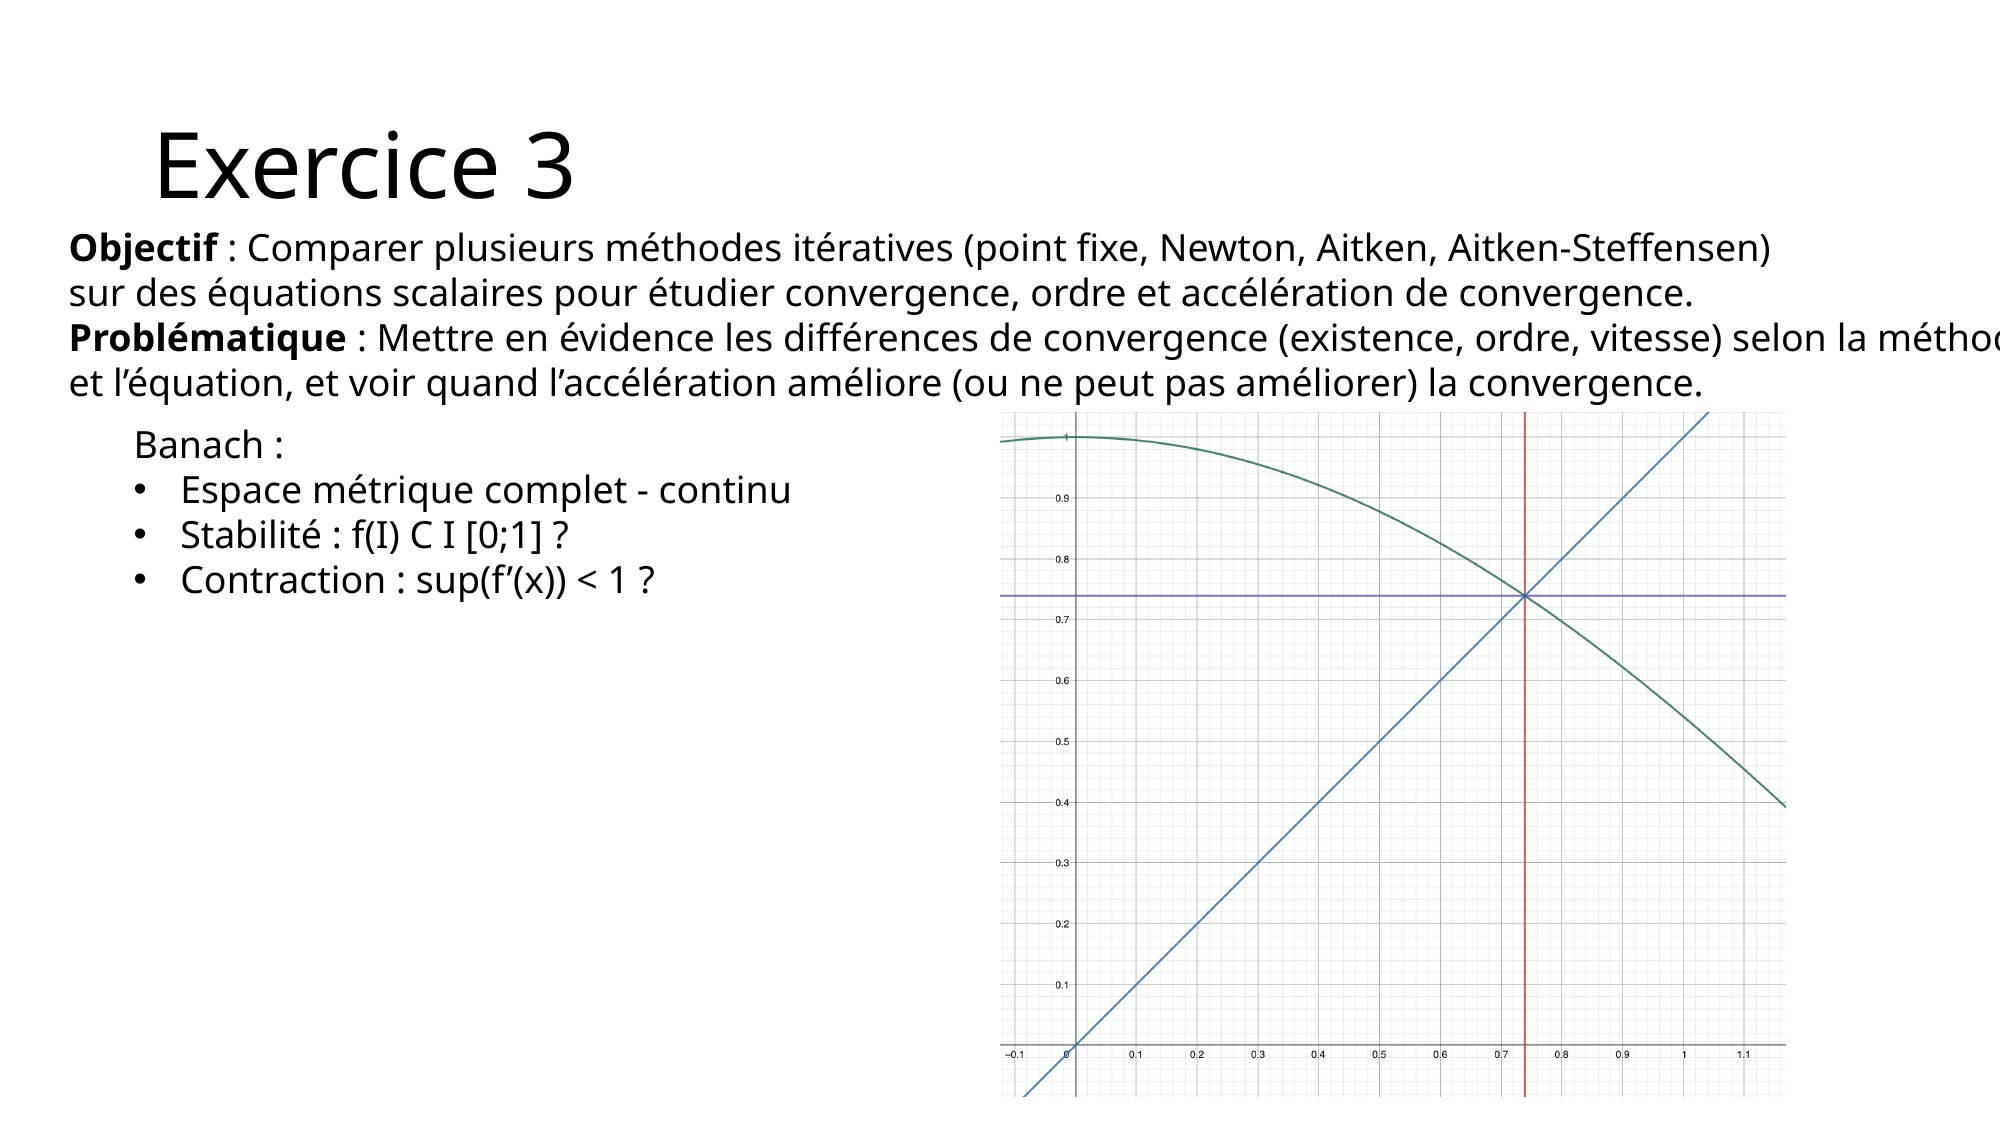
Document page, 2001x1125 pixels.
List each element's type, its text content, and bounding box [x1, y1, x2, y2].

picture [999, 412, 1786, 1097]
text_box Objectif : Comparer plusieurs méthodes itératives (point fixe, Newton, Aitken, Aitken‑Steffensen) sur des équations scalaires pour étudier convergence, ordre et accélération de convergence. Problématique : Mettre en évidence les différences de convergence (existence, ordre, vitesse) selon la méthode et l’équation, et voir quand l’accélération améliore (ou ne peut pas améliorer) la convergence. [53, 216, 2000, 412]
text_box Banach : Espace métrique complet - continu Stabilité : f(I) C I [0;1] ? Contraction : sup(f’(x)) < 1 ? [118, 413, 808, 609]
title Exercice 3 [137, 59, 1863, 216]
